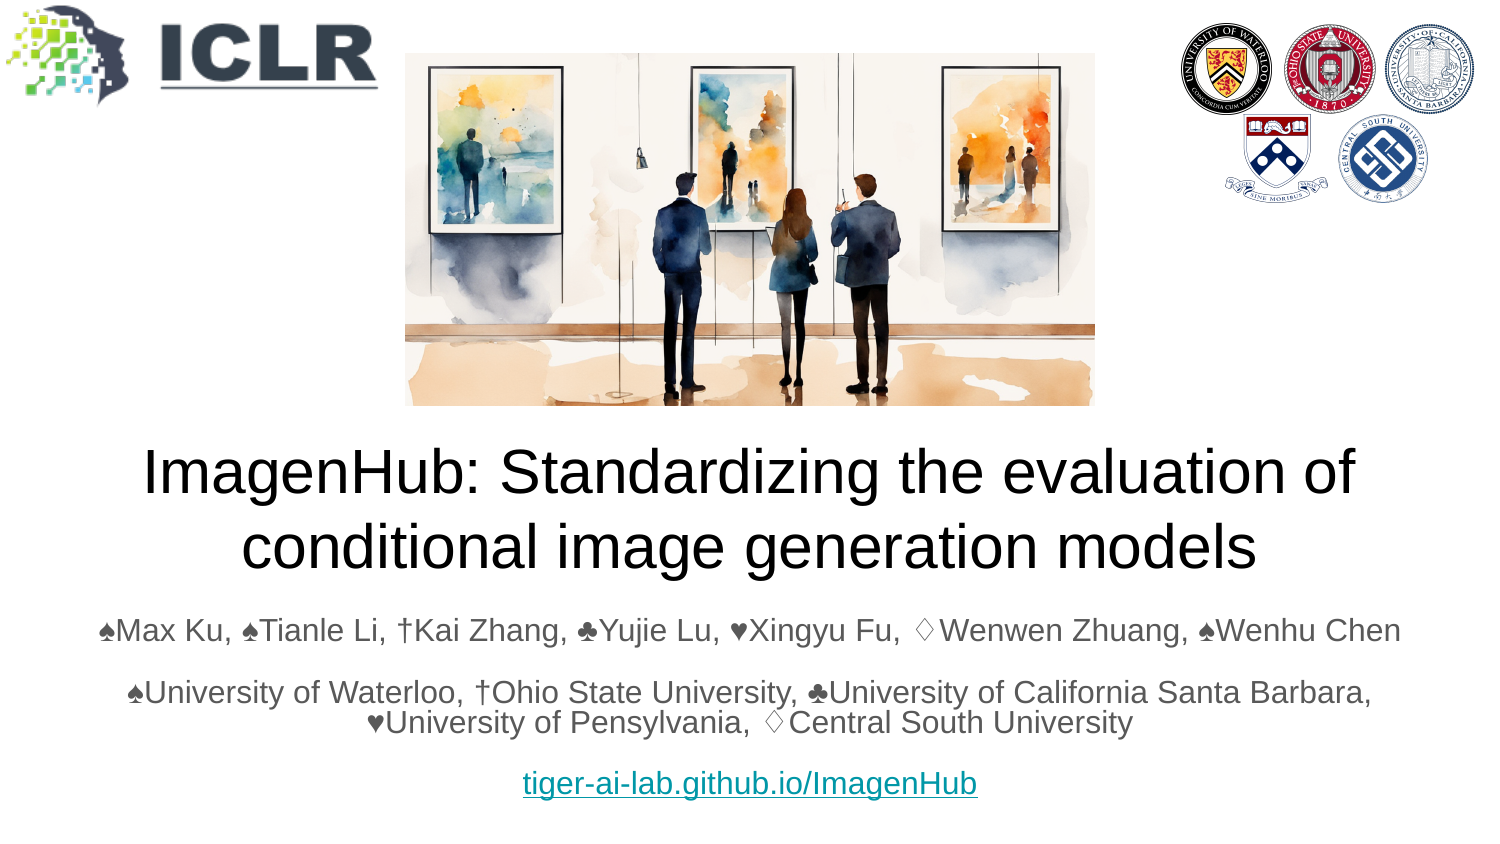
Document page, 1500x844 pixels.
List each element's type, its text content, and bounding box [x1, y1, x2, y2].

picture [0, 0, 385, 115]
picture [405, 53, 1095, 406]
subtitle ♠️Max Ku, ♠️Tianle Li, †Kai Zhang, ♣Yujie Lu, ♥Xingyu Fu, ♢Wenwen Zhuang, ♠️Wenhu Chen ♠️University of Waterloo, †Ohio State University, ♣University of California Santa Barbara, ♥University of Pensylvania, ♢Central South University tiger-ai-lab.github.io/ImagenHub [51, 602, 1449, 834]
picture [1180, 23, 1476, 205]
title ImagenHub: Standardizing the evaluation of conditional image generation models [51, 259, 1449, 597]
